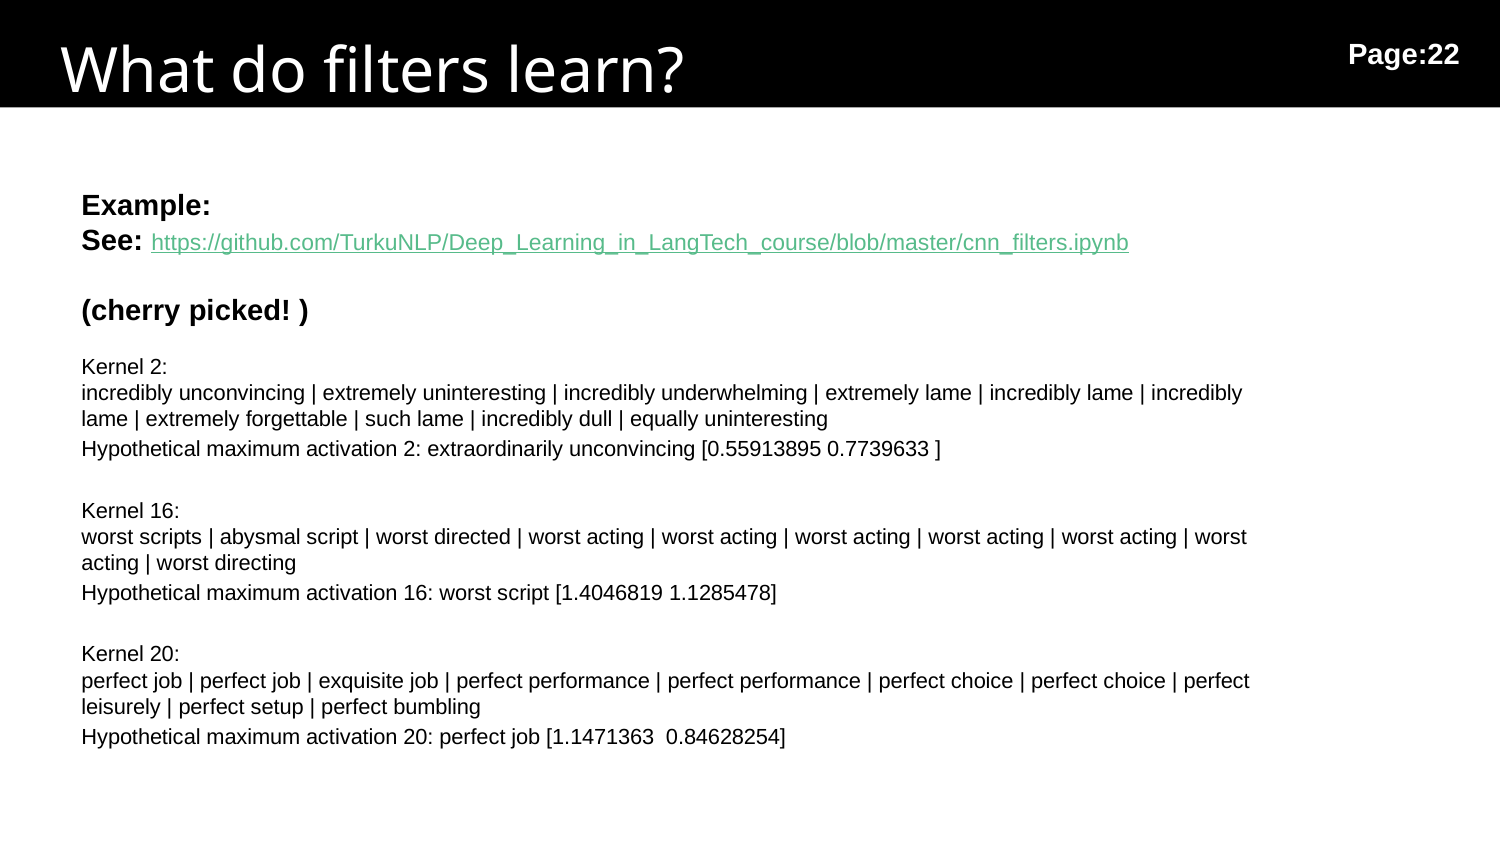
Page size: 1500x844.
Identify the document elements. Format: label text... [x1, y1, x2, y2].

text_box Example: See: https://github.com/TurkuNLP/Deep_Learning_in_LangTech_course/blob/master/cnn_filters.ipynb (cherry picked! ) Kernel 2: incredibly unconvincing | extremely uninteresting | incredibly underwhelming | extremely lame | incredibly lame | incredibly lame | extremely forgettable | such lame | incredibly dull | equally uninteresting Hypothetical maximum activation 2: extraordinarily unconvincing [0.55913895 0.7739633 ] Kernel 16: worst scripts | abysmal script | worst directed | worst acting | worst acting | worst acting | worst acting | worst acting | worst acting | worst directing Hypothetical maximum activation 16: worst script [1.4046819 1.1285478] Kernel 20: perfect job | perfect job | exquisite job | perfect performance | perfect performance | perfect choice | perfect choice | perfect leisurely | perfect setup | perfect bumbling Hypothetical maximum activation 20: perfect job [1.1471363 0.84628254] [66, 171, 1295, 747]
text_box [0, 0, 1500, 108]
text_box Page:22 [1333, 20, 1487, 73]
text_box What do filters learn? [12, 14, 789, 130]
